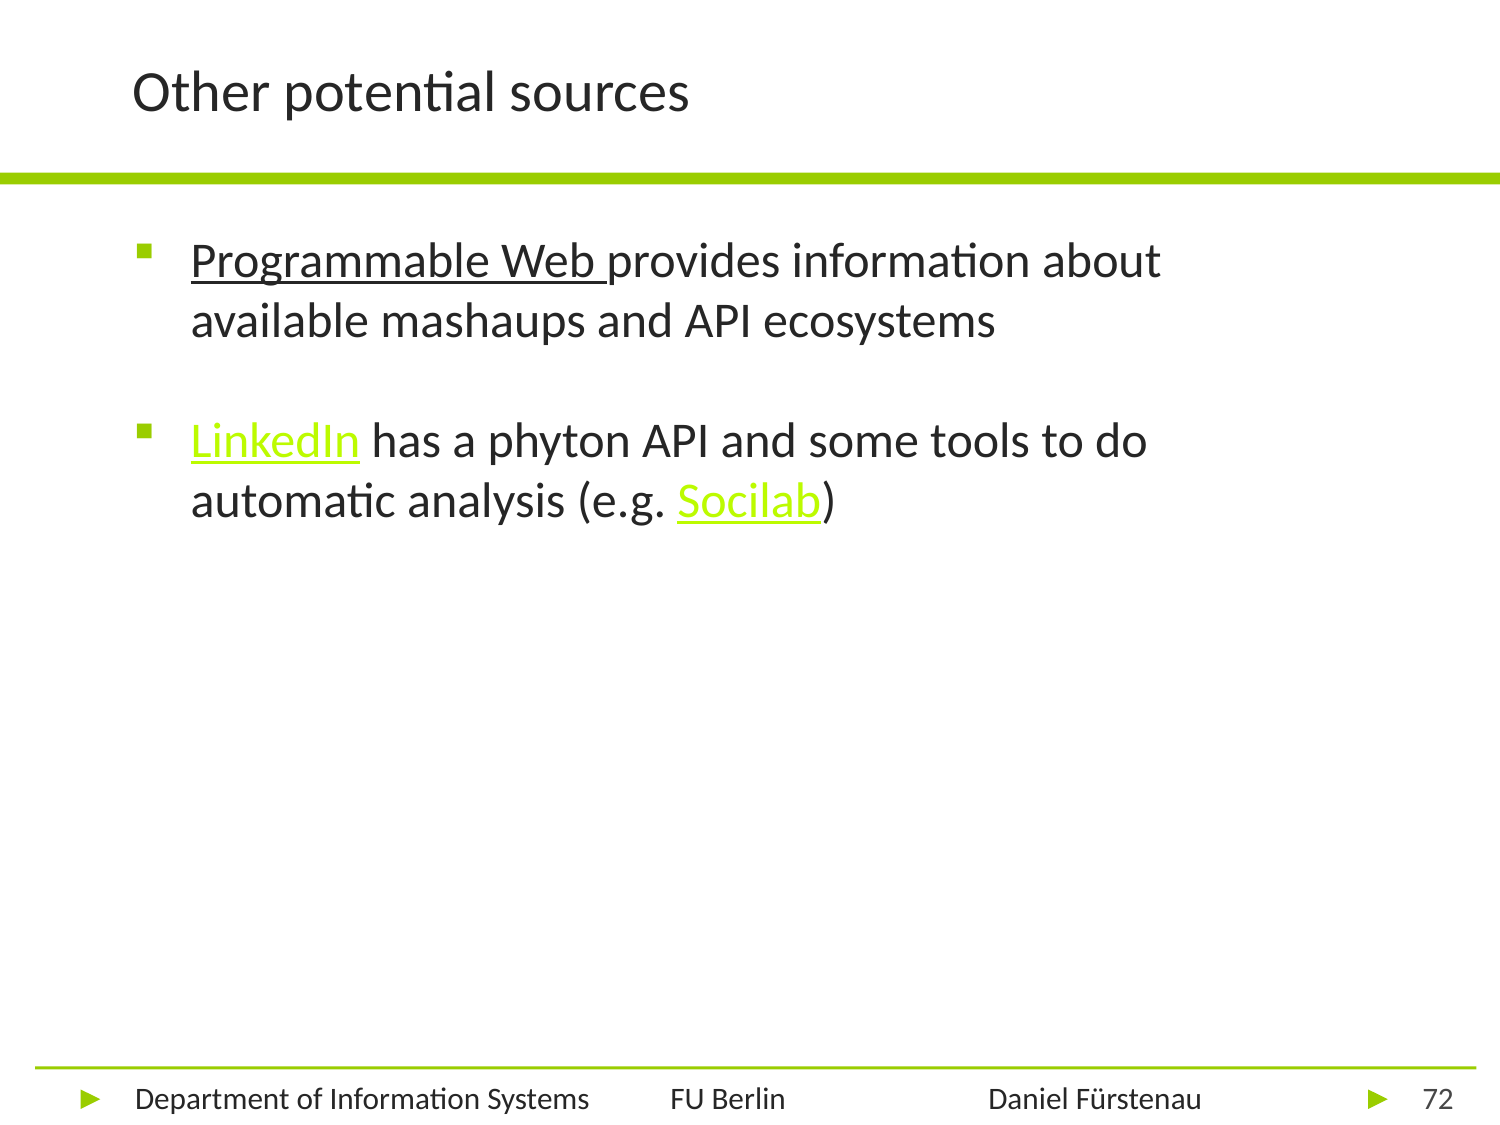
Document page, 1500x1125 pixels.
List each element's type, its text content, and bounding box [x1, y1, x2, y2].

title Other potential sources [118, 0, 1416, 178]
text_box Programmable Web provides information about available mashaups and API ecosystems LinkedIn has a phyton API and some tools to do automatic analysis (e.g. Socilab) [118, 203, 1313, 552]
slide_number 72 [1394, 1071, 1454, 1123]
